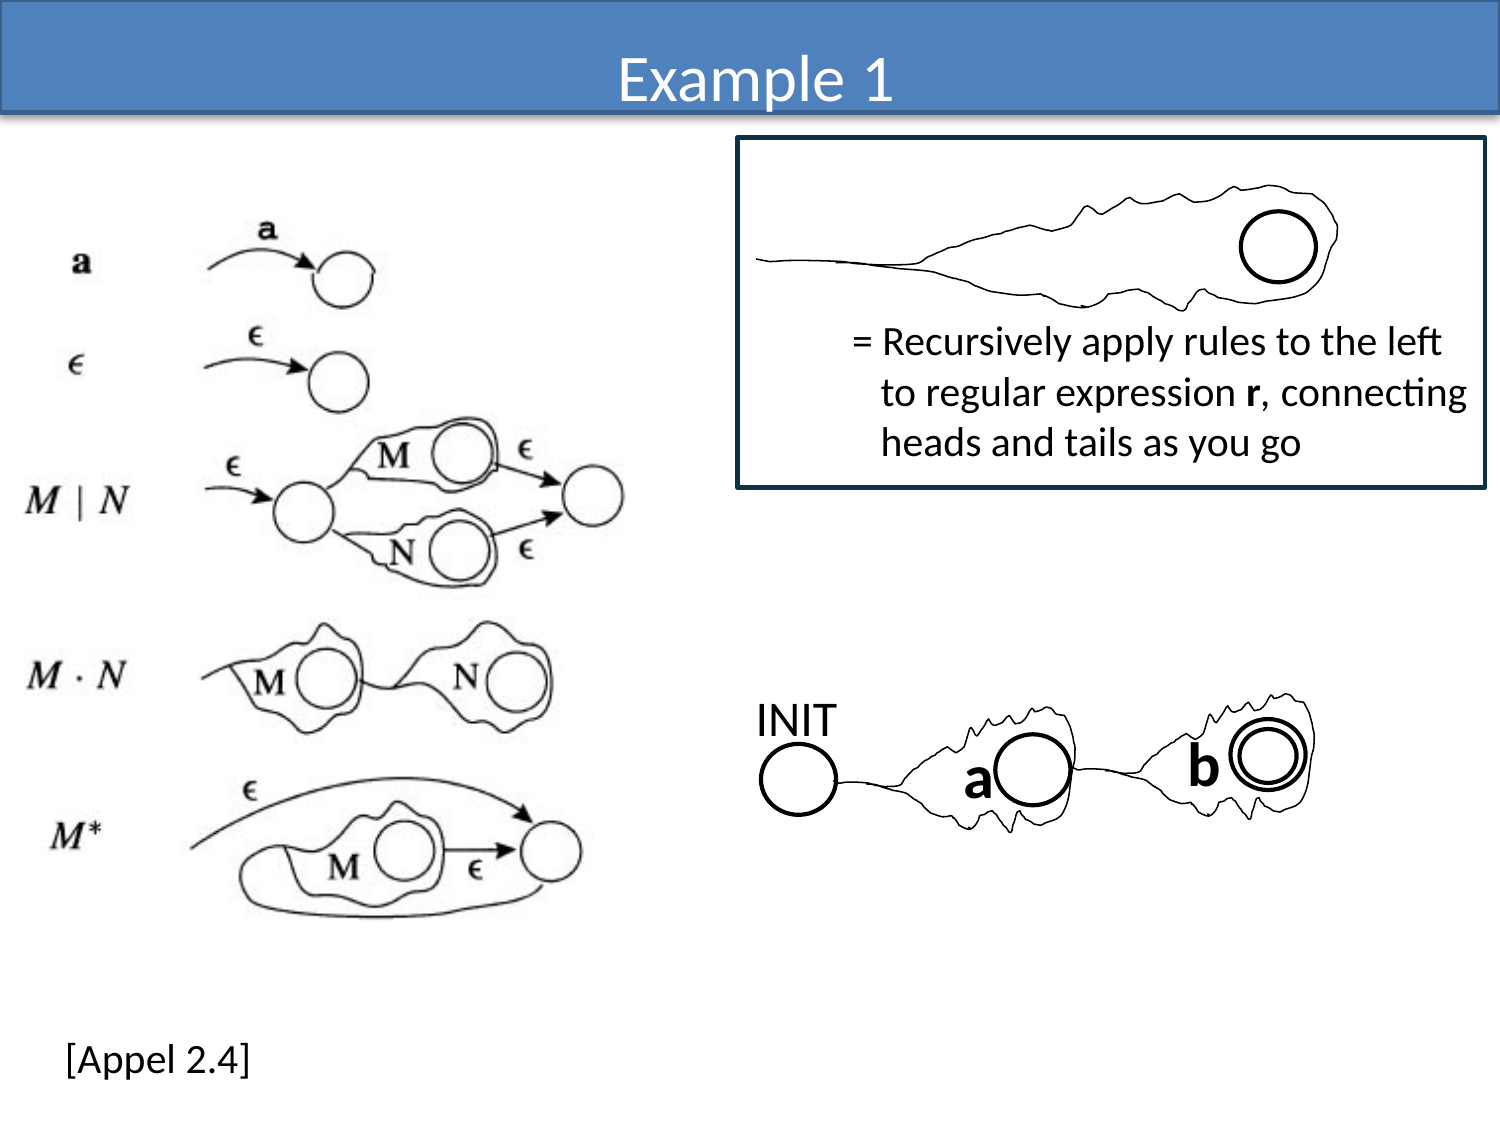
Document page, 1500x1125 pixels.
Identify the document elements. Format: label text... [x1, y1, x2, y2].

text_box [838, 706, 1076, 834]
title Example 1 [81, 0, 1432, 169]
text_box INIT [740, 678, 852, 754]
text_box [1219, 693, 1315, 820]
text_box b [1172, 716, 1236, 807]
text_box a [948, 728, 968, 751]
picture [0, 185, 663, 940]
text_box a [980, 812, 997, 819]
text_box [1194, 807, 1219, 817]
text_box = Recursively apply rules to the left to regular expression r, connecting heads and tails as you go [827, 306, 1483, 472]
text_box [735, 135, 1487, 490]
text_box [993, 732, 1073, 808]
text_box [755, 184, 1339, 306]
text_box [758, 754, 839, 817]
text_box [Appel 2.4] [49, 974, 1338, 1090]
text_box [1072, 741, 1172, 802]
